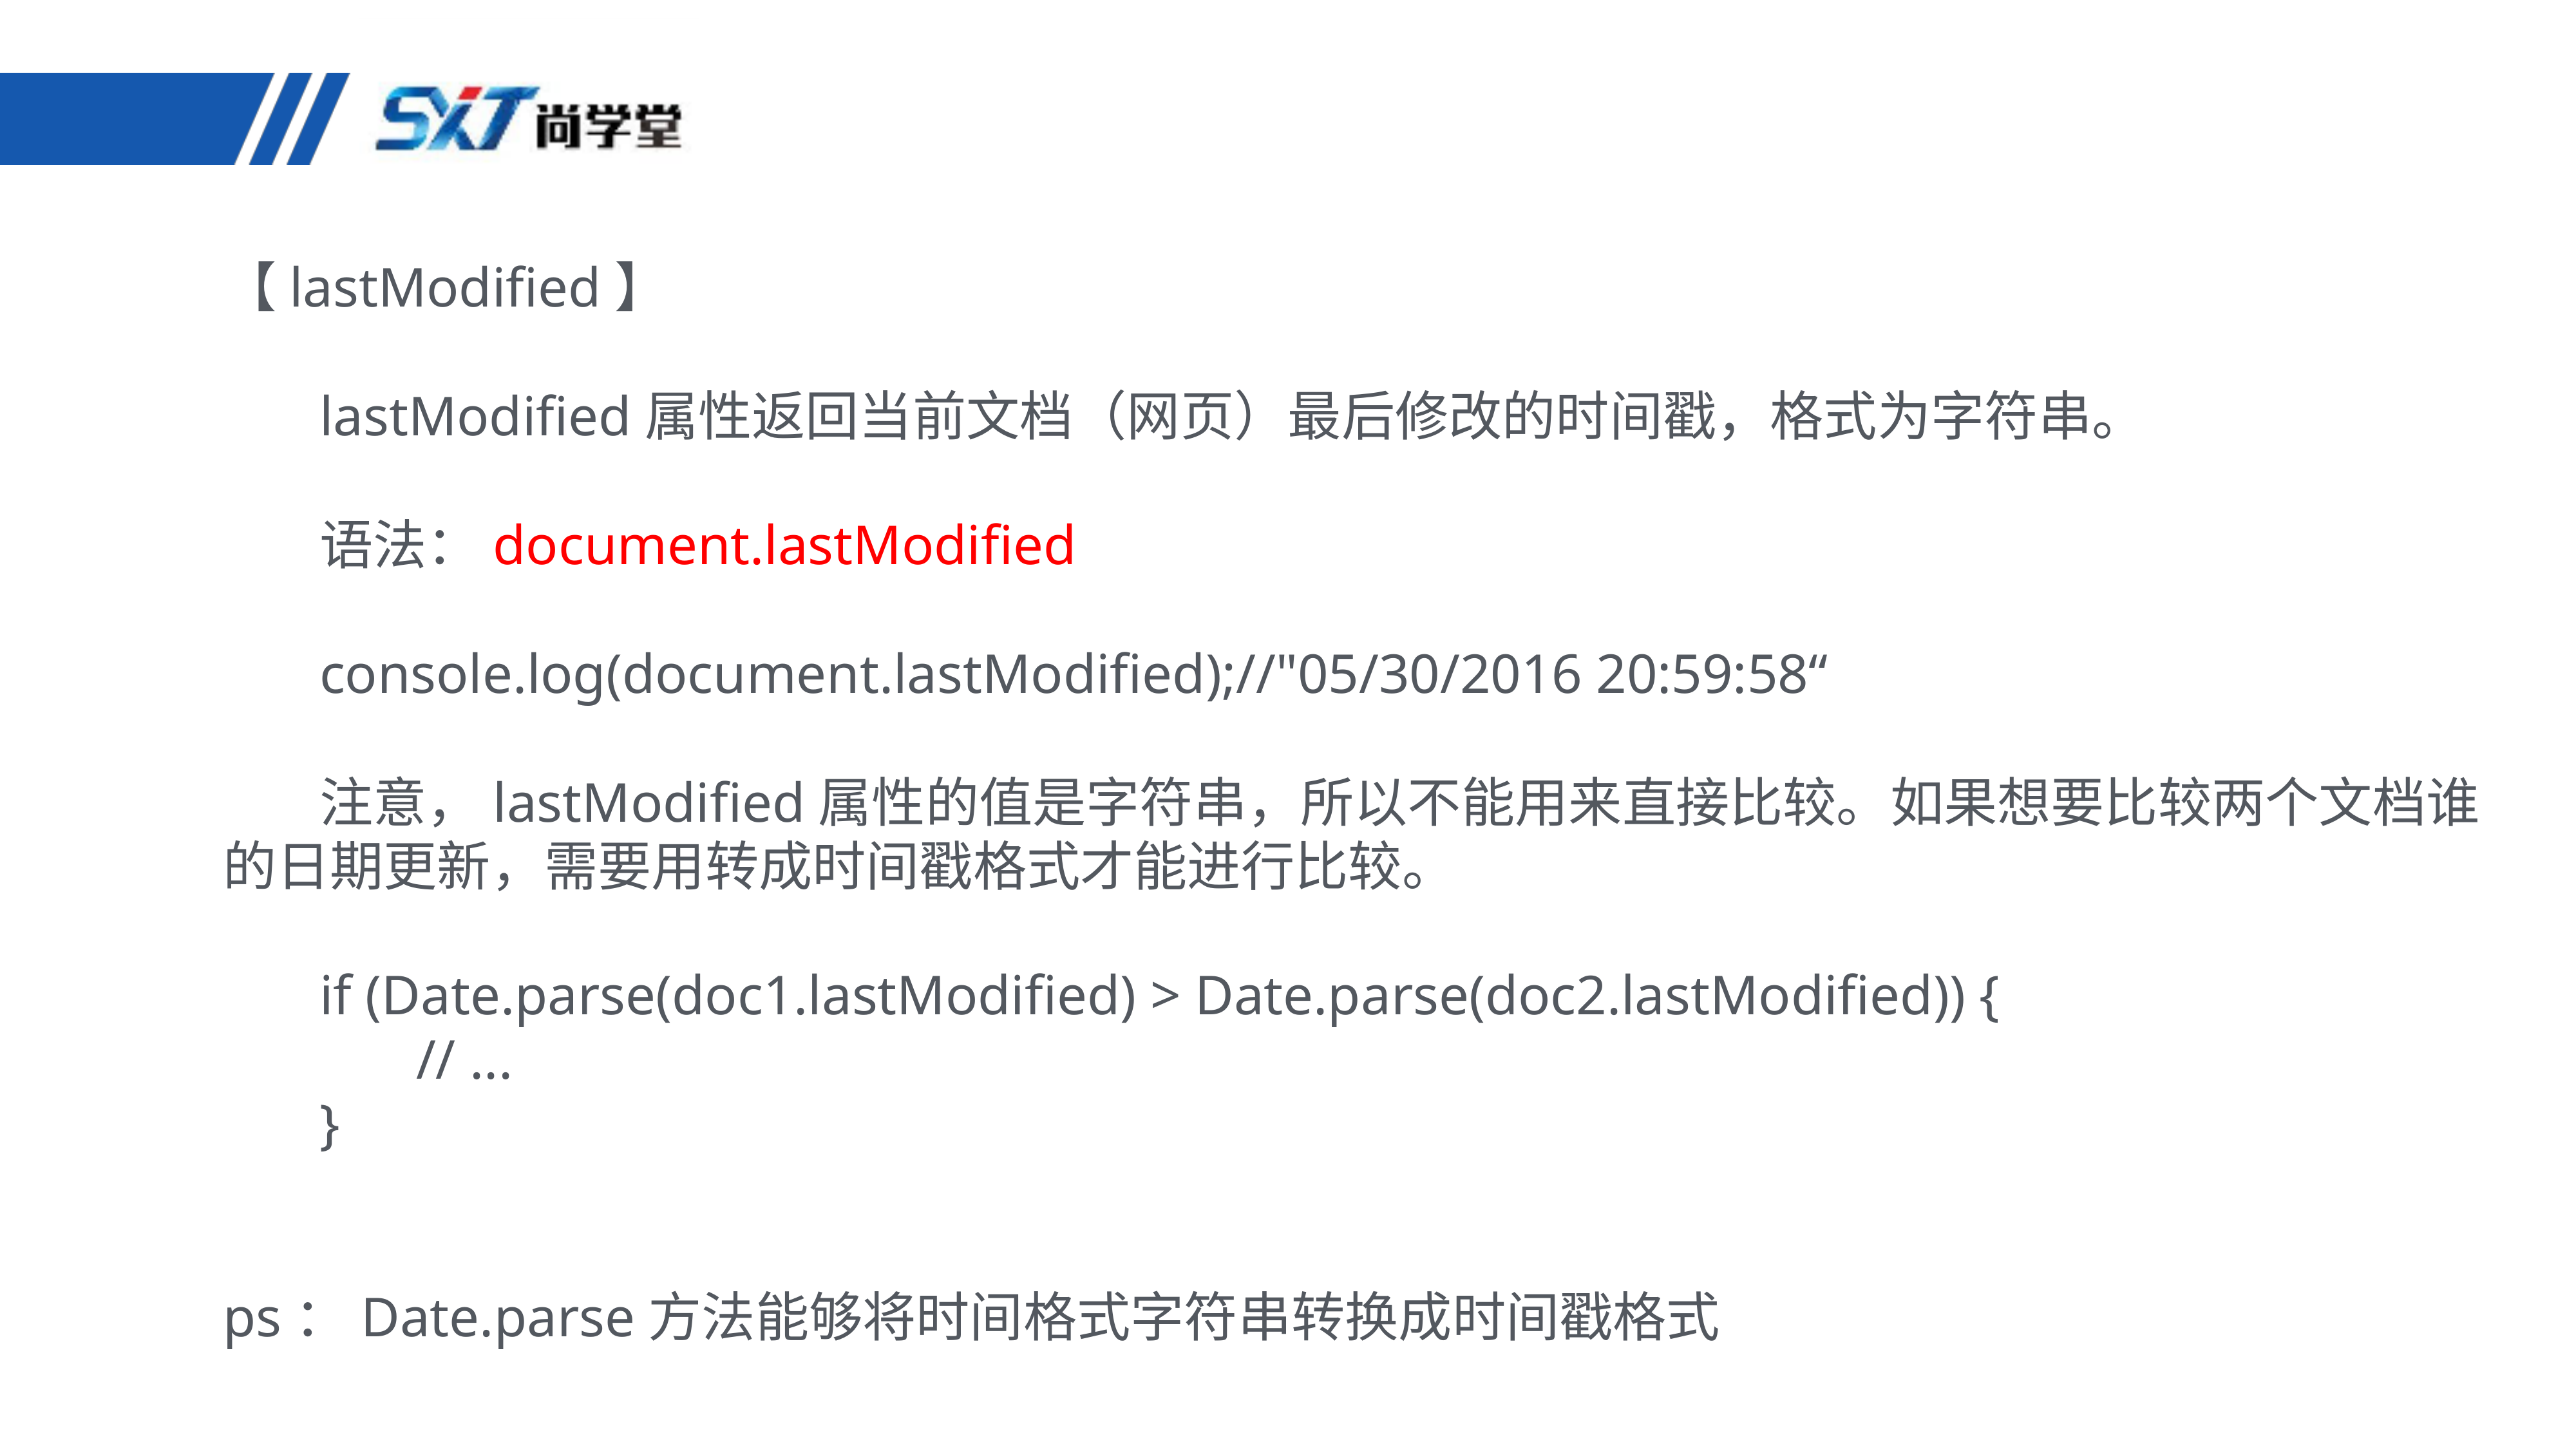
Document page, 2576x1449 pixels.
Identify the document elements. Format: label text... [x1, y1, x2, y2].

picture [359, 17, 699, 242]
text_box 【lastModified】 lastModified属性返回当前文档（网页）最后修改的时间戳，格式为字符串。 语法：document.lastModified console.log(document.lastModified);//"05/30/2016 20:59:58“ 注意，lastModified属性的值是字符串，所以不能用来直接比较。如果想要比较两个文档谁的日期更新，需要用转成时间戳格式才能进行比较。 if (Date.parse(doc1.lastModified) > Date.parse(doc2.lastModified)) { // ... } ps：Date.parse方法能够将时间格式字符串转换成时间戳格式 [213, 248, 2528, 1352]
picture [0, 73, 350, 165]
